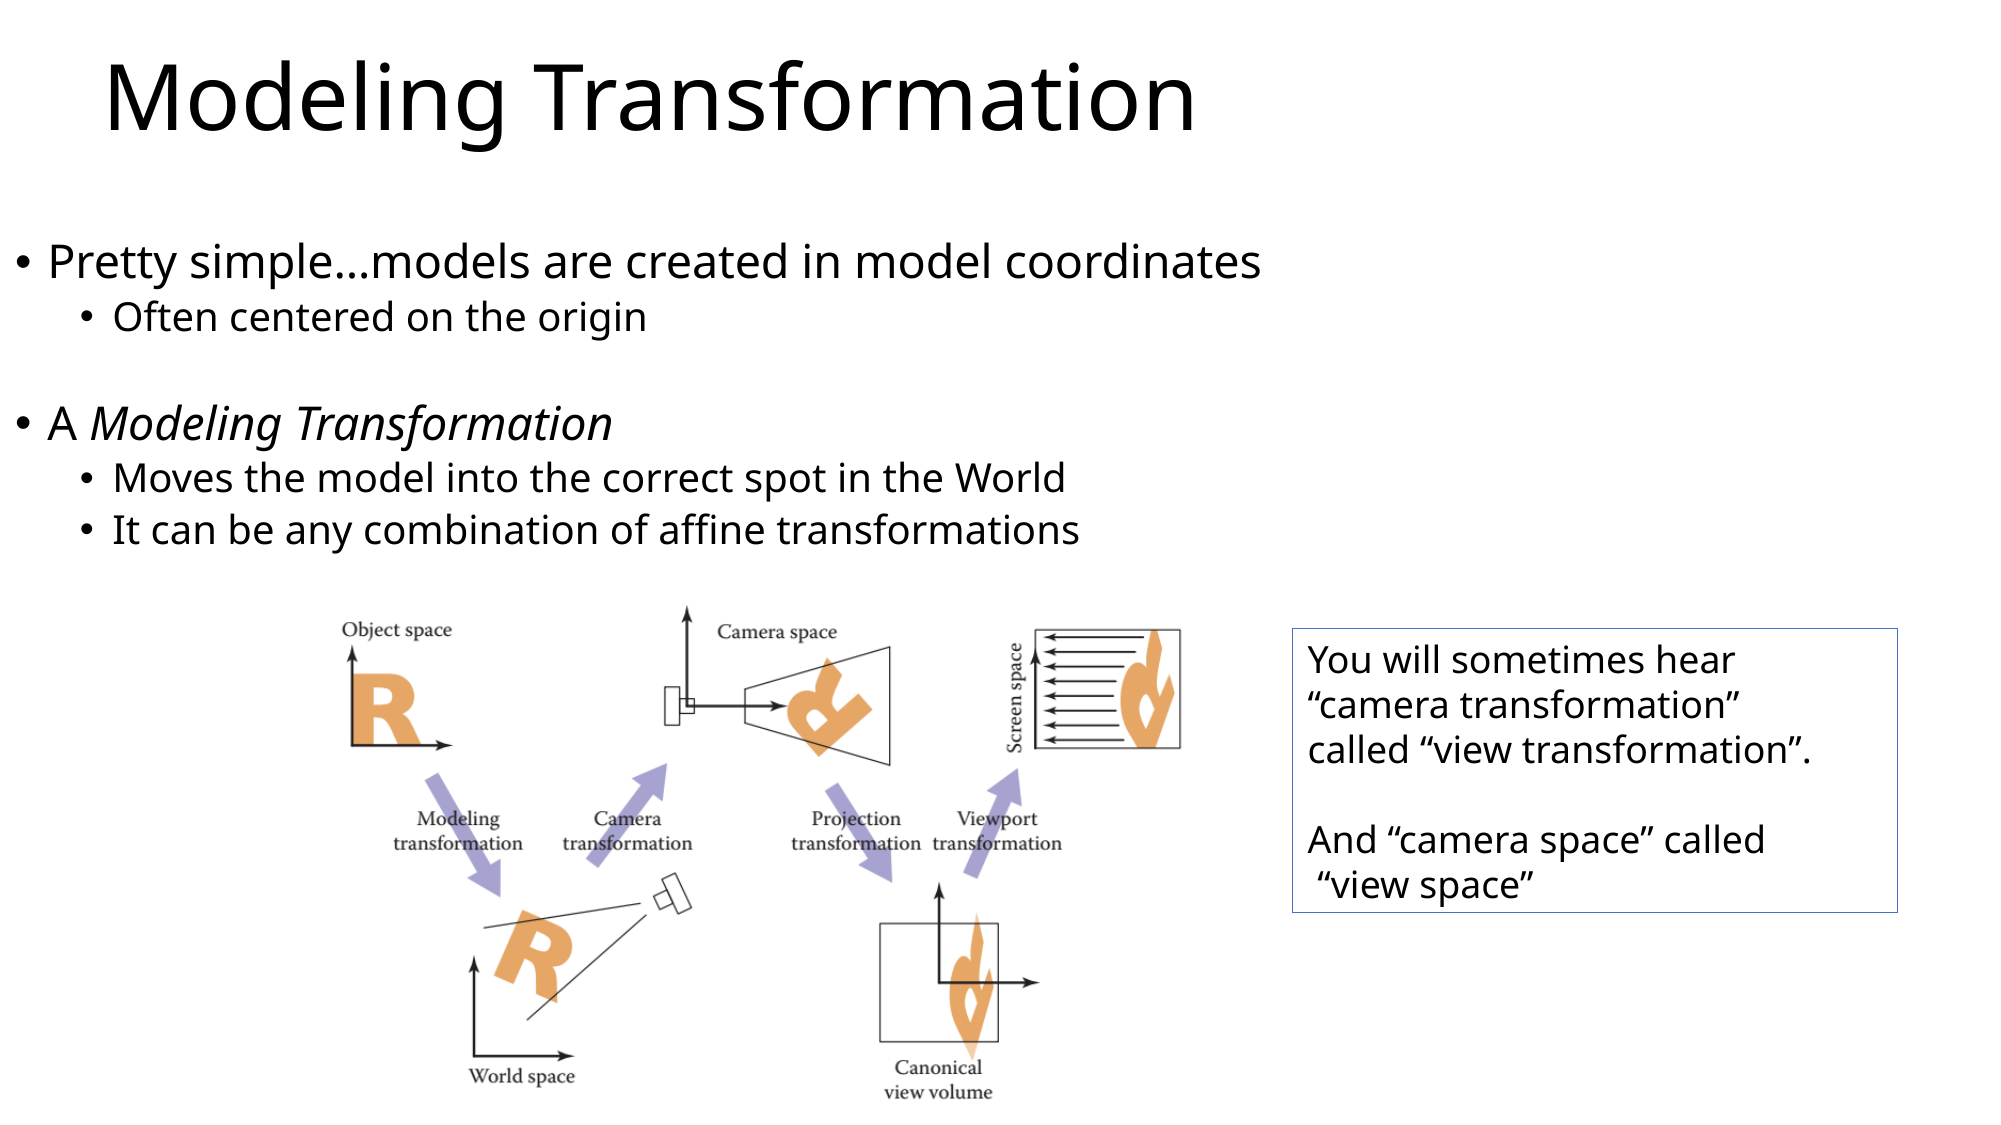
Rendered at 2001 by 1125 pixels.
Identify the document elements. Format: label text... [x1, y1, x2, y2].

text_box You will sometimes hear “camera transformation” called “view transformation”. And “camera space” called “view space” [1292, 628, 1898, 913]
title Modeling Transformation [87, 0, 1813, 210]
list Pretty simple…models are created in model coordinates Often centered on the origin A Modeling Transformation Moves the model into the correct spot in the World It can be any combination of affine transformations [0, 231, 1863, 563]
picture [314, 588, 1239, 1105]
